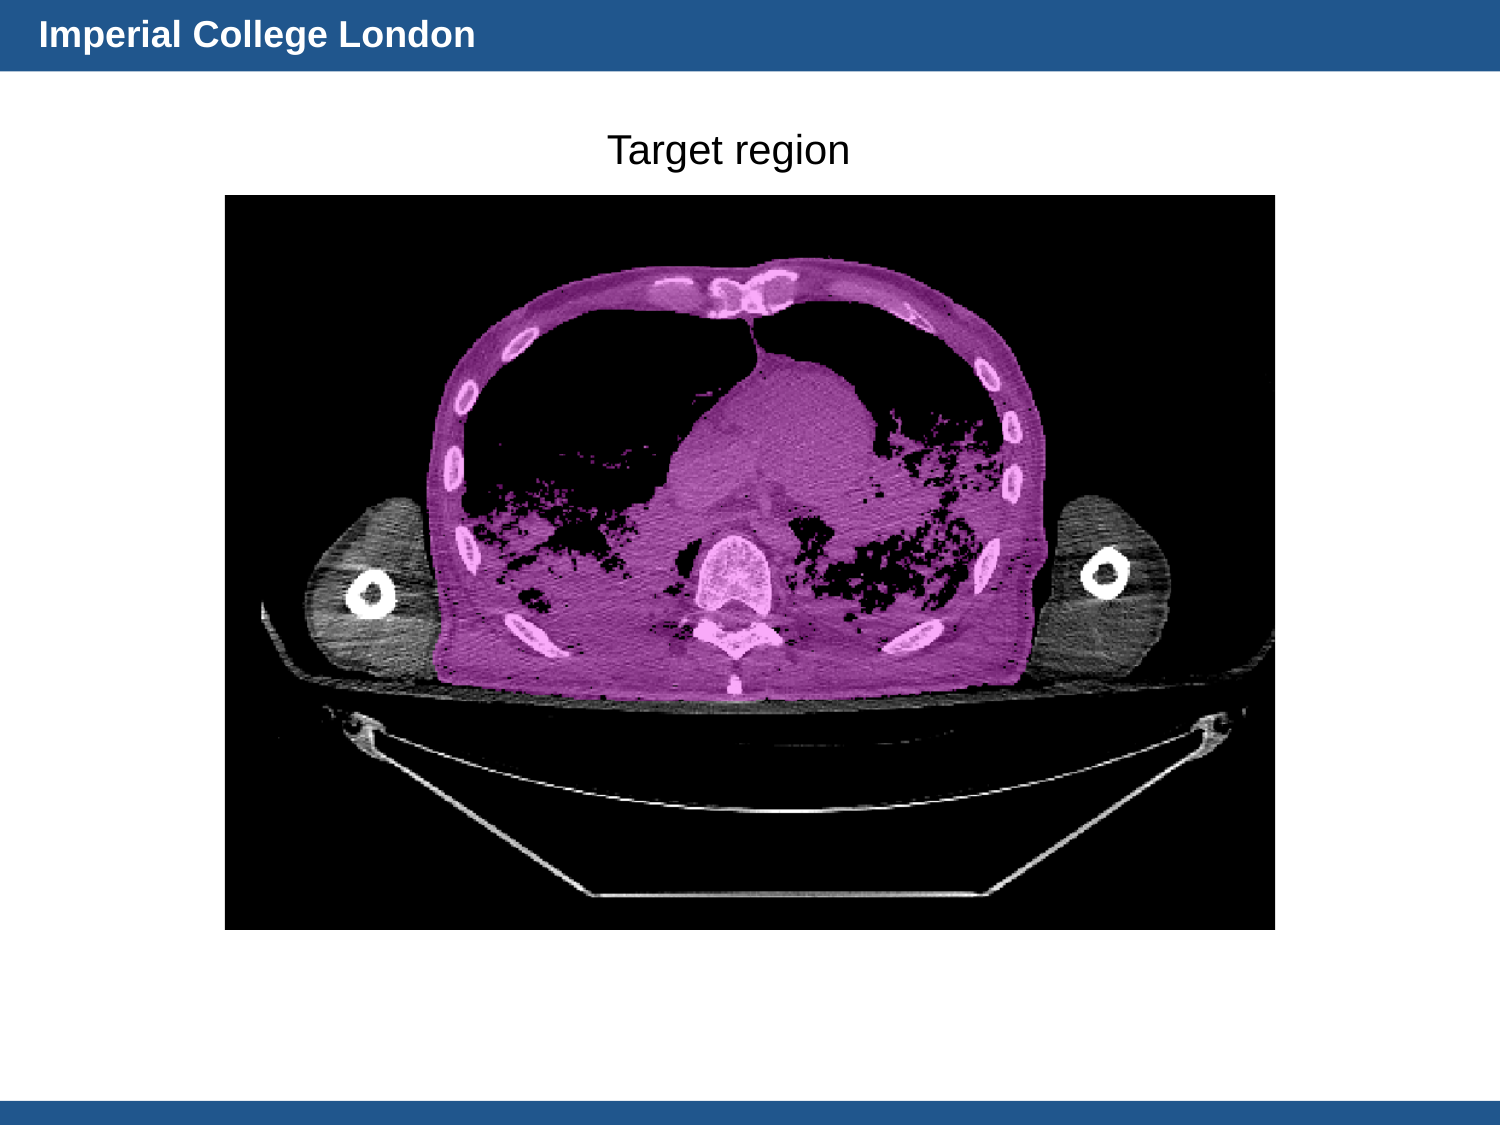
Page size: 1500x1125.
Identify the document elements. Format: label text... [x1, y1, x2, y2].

picture [224, 195, 1276, 930]
text_box Target region [592, 115, 1114, 180]
